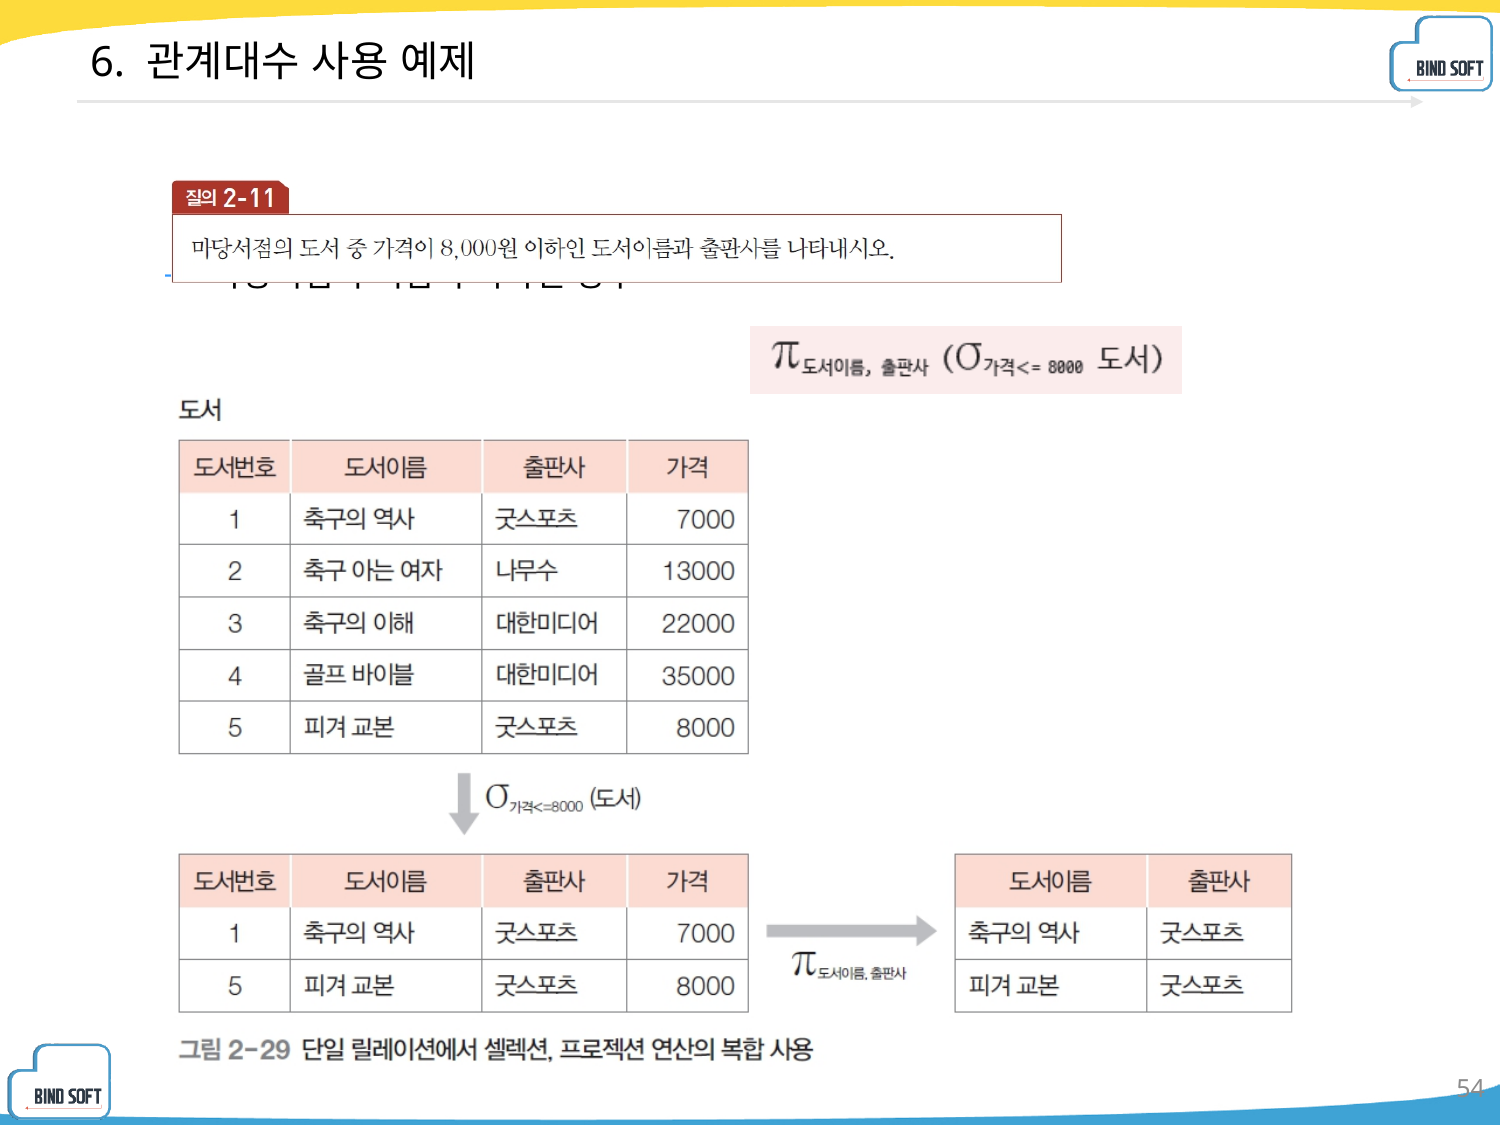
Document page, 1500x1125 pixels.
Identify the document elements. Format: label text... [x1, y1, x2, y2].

list 마당서점의 지점이 하나인 경우 [75, 152, 1425, 806]
picture [0, 1003, 1500, 1125]
slide_number 54 [1149, 1068, 1500, 1111]
picture [173, 325, 1297, 1070]
picture [170, 178, 1064, 283]
title 6. 관계대수 사용 예제 [75, 11, 1425, 108]
picture [0, 0, 1500, 96]
